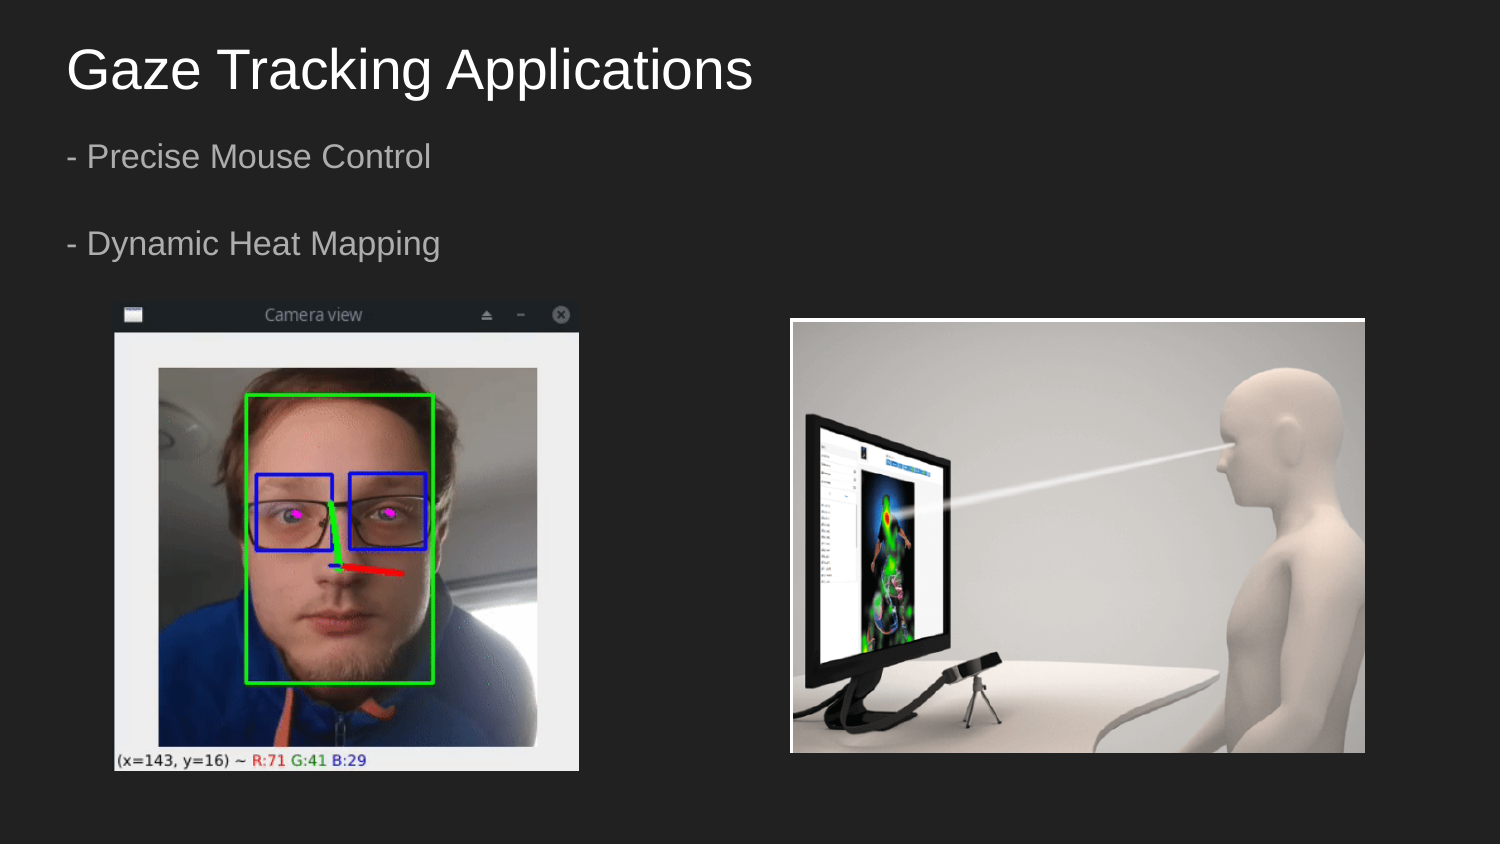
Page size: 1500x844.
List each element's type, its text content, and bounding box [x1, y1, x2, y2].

list - Precise Mouse Control - Dynamic Heat Mapping [51, 116, 1449, 280]
title Gaze Tracking Applications [51, 22, 1449, 116]
picture [112, 301, 579, 771]
picture [789, 318, 1366, 754]
